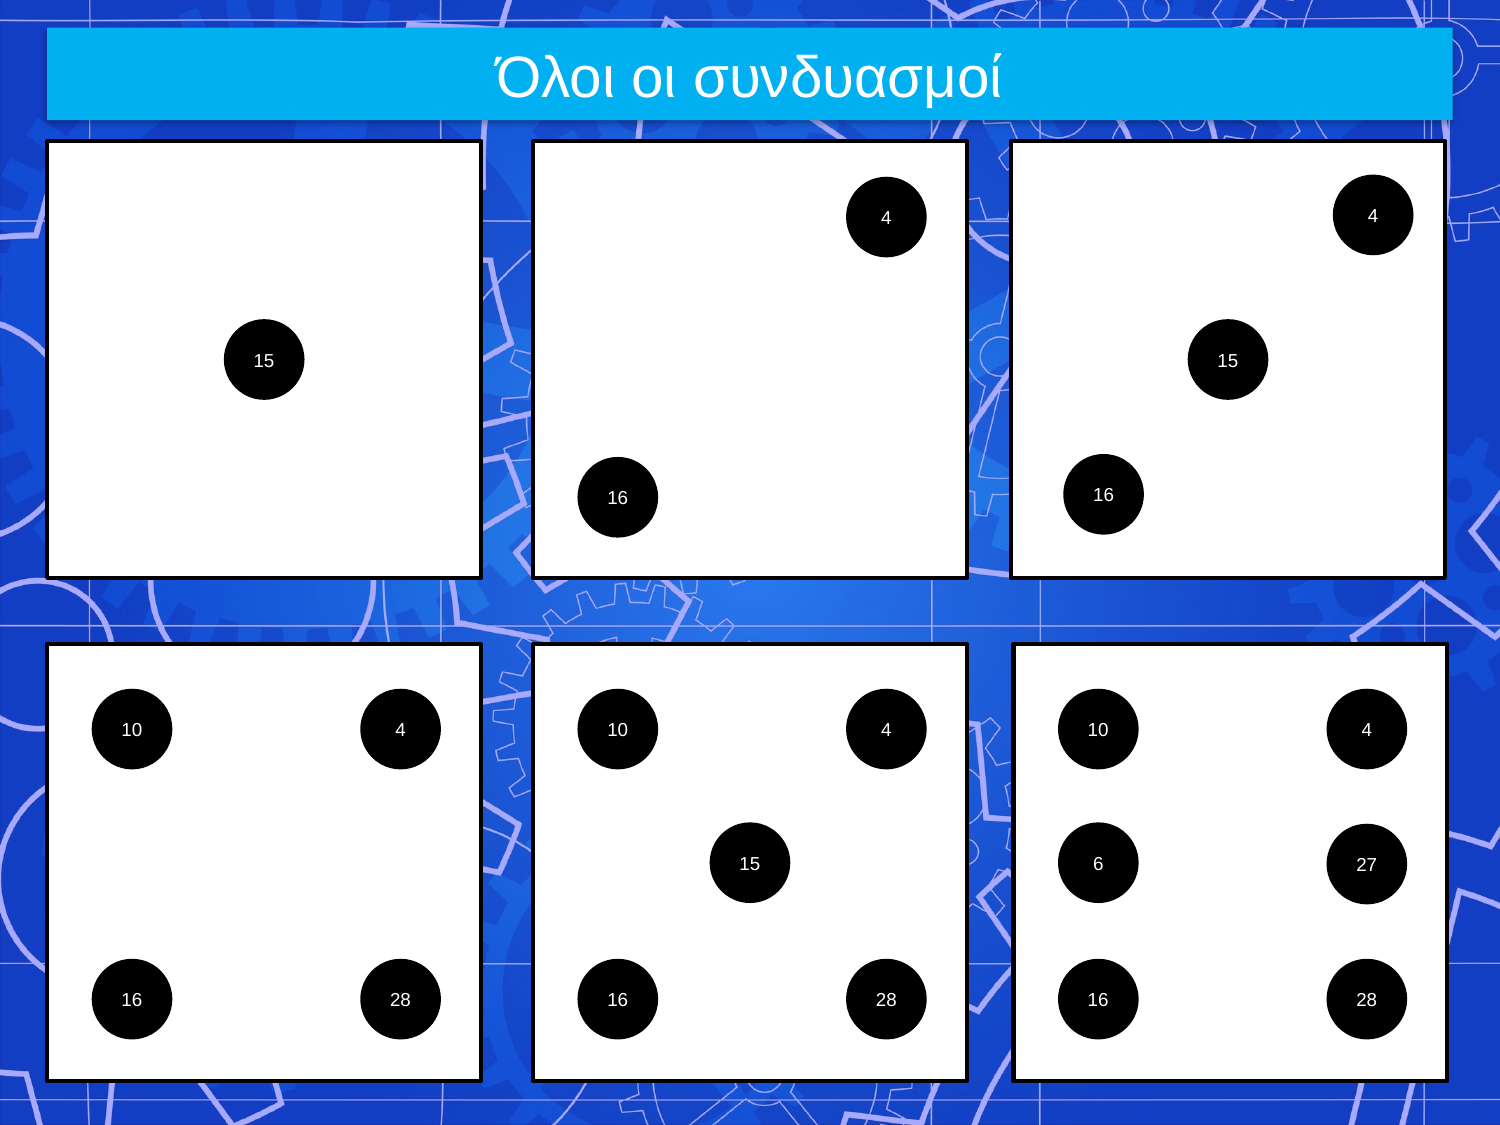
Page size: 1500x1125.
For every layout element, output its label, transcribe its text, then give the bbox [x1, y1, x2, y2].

text_box 15 [1187, 319, 1269, 400]
text_box 28 [846, 958, 927, 1040]
text_box [45, 642, 483, 1083]
text_box 4 [360, 688, 441, 770]
text_box 16 [1058, 958, 1139, 1040]
text_box 10 [91, 688, 173, 770]
text_box 4 [1332, 174, 1414, 256]
text_box [45, 139, 483, 580]
text_box Όλοι οι συνδυασμοί [45, 26, 1455, 122]
text_box 28 [360, 958, 441, 1040]
text_box 16 [577, 456, 659, 538]
text_box 27 [1326, 823, 1408, 905]
text_box 10 [577, 688, 659, 770]
picture [0, 0, 1500, 1125]
text_box [1009, 139, 1447, 580]
text_box 10 [1058, 688, 1139, 770]
text_box 4 [846, 688, 927, 770]
text_box 4 [1326, 688, 1408, 770]
text_box [1011, 642, 1449, 1083]
text_box [531, 139, 969, 580]
text_box 28 [1326, 958, 1408, 1040]
text_box 6 [1058, 822, 1139, 904]
text_box 15 [709, 822, 791, 904]
text_box 16 [1063, 453, 1144, 535]
text_box 16 [91, 958, 173, 1040]
text_box [531, 642, 969, 1083]
text_box 4 [846, 176, 927, 258]
text_box 15 [223, 319, 305, 400]
text_box 16 [577, 958, 659, 1040]
